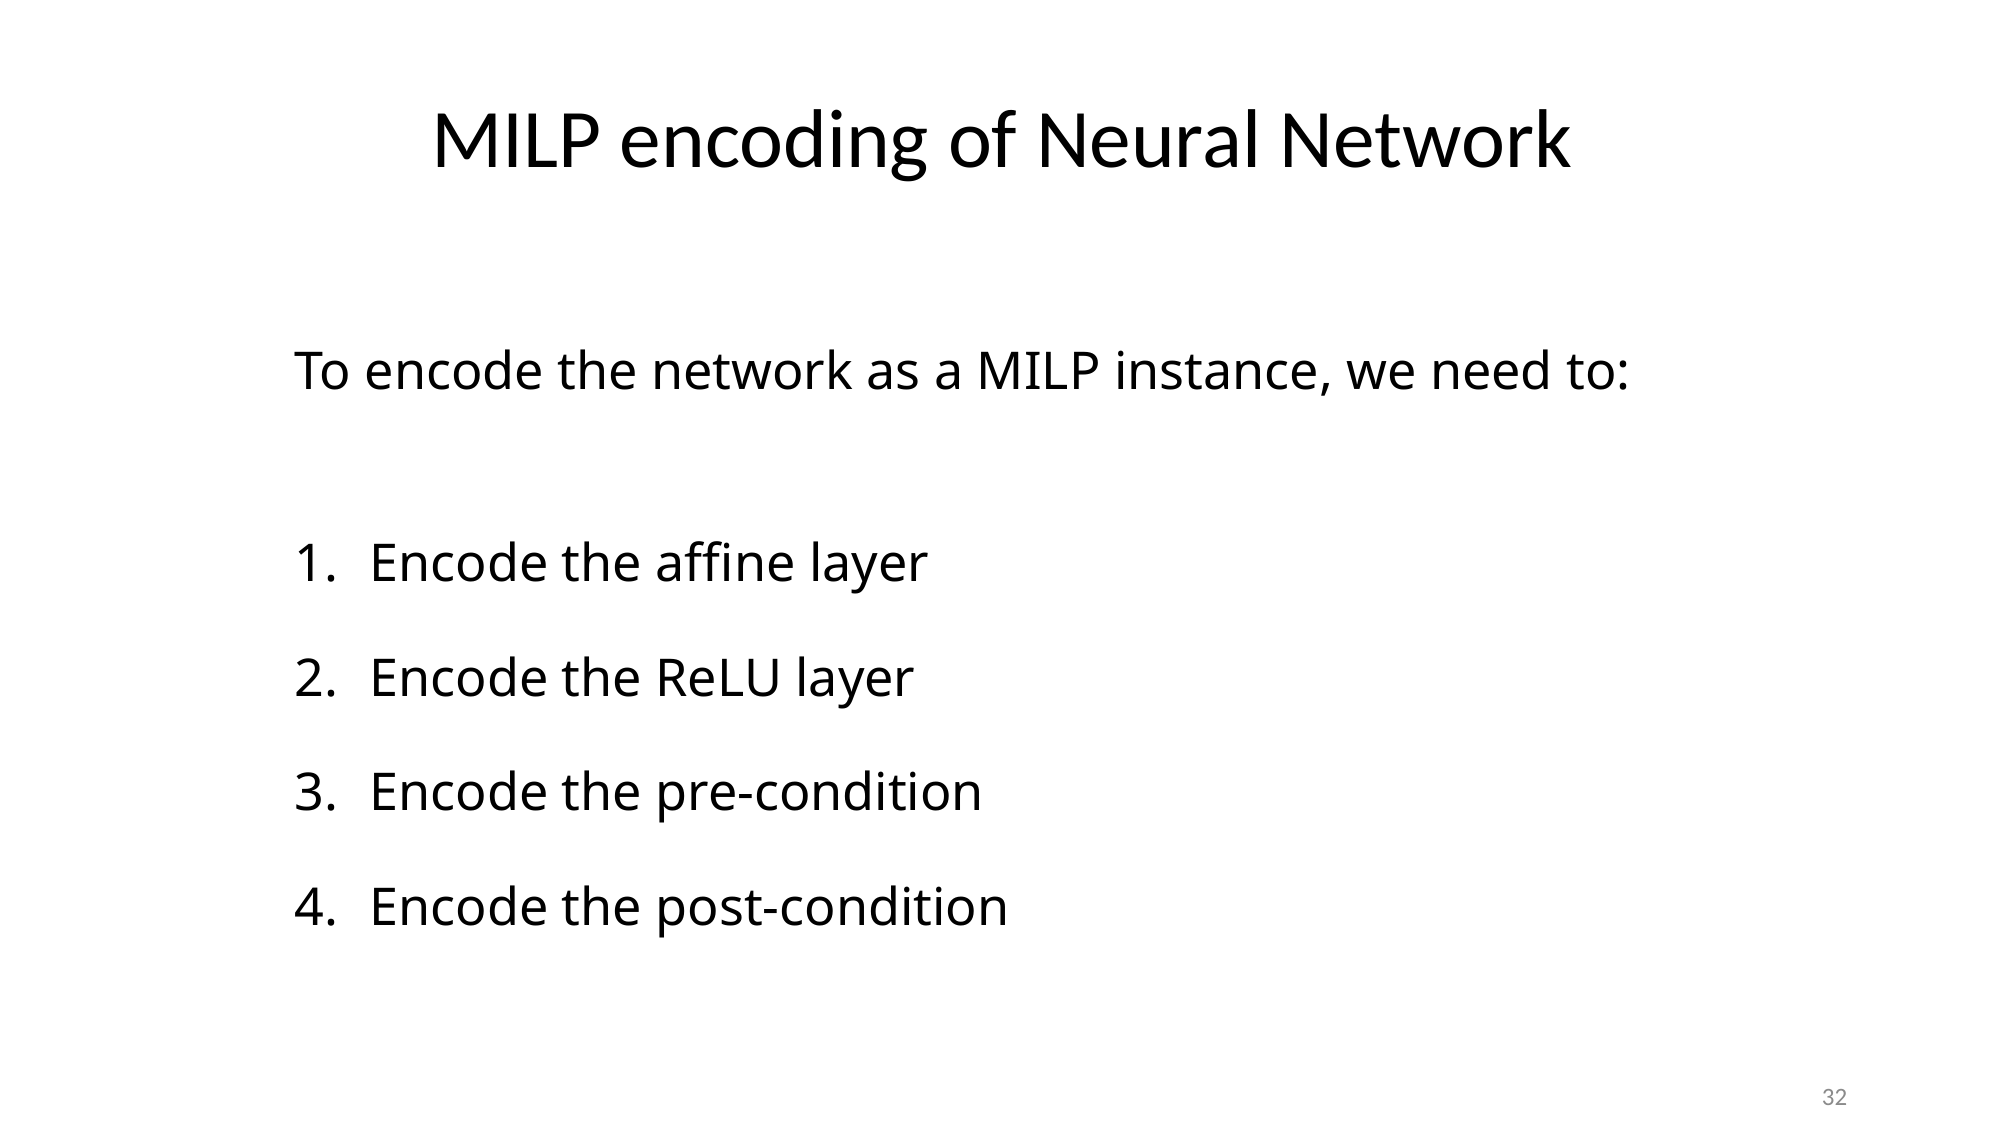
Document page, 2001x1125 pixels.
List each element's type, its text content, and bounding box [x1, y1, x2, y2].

title MILP encoding of Neural Network [273, 47, 1731, 235]
slide_number 32 [1412, 1065, 1863, 1125]
